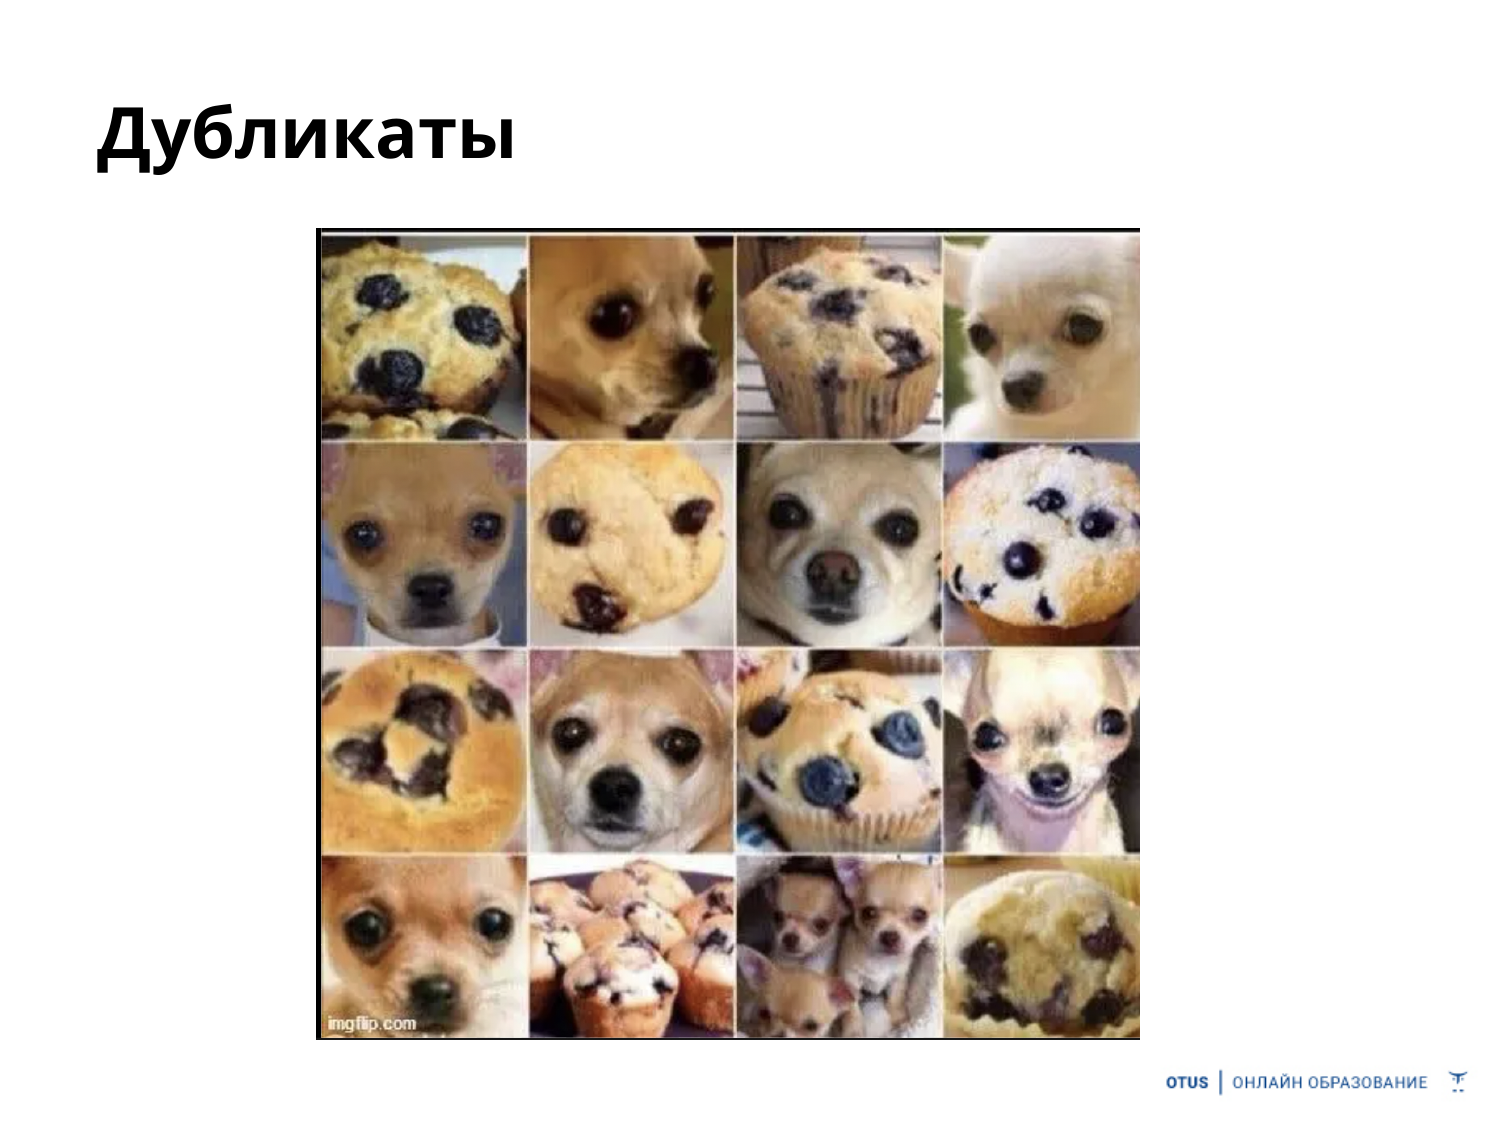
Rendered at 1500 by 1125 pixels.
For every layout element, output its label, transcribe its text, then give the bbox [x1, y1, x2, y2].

picture [0, 0, 1500, 1125]
title Дубликаты [82, 72, 1480, 229]
